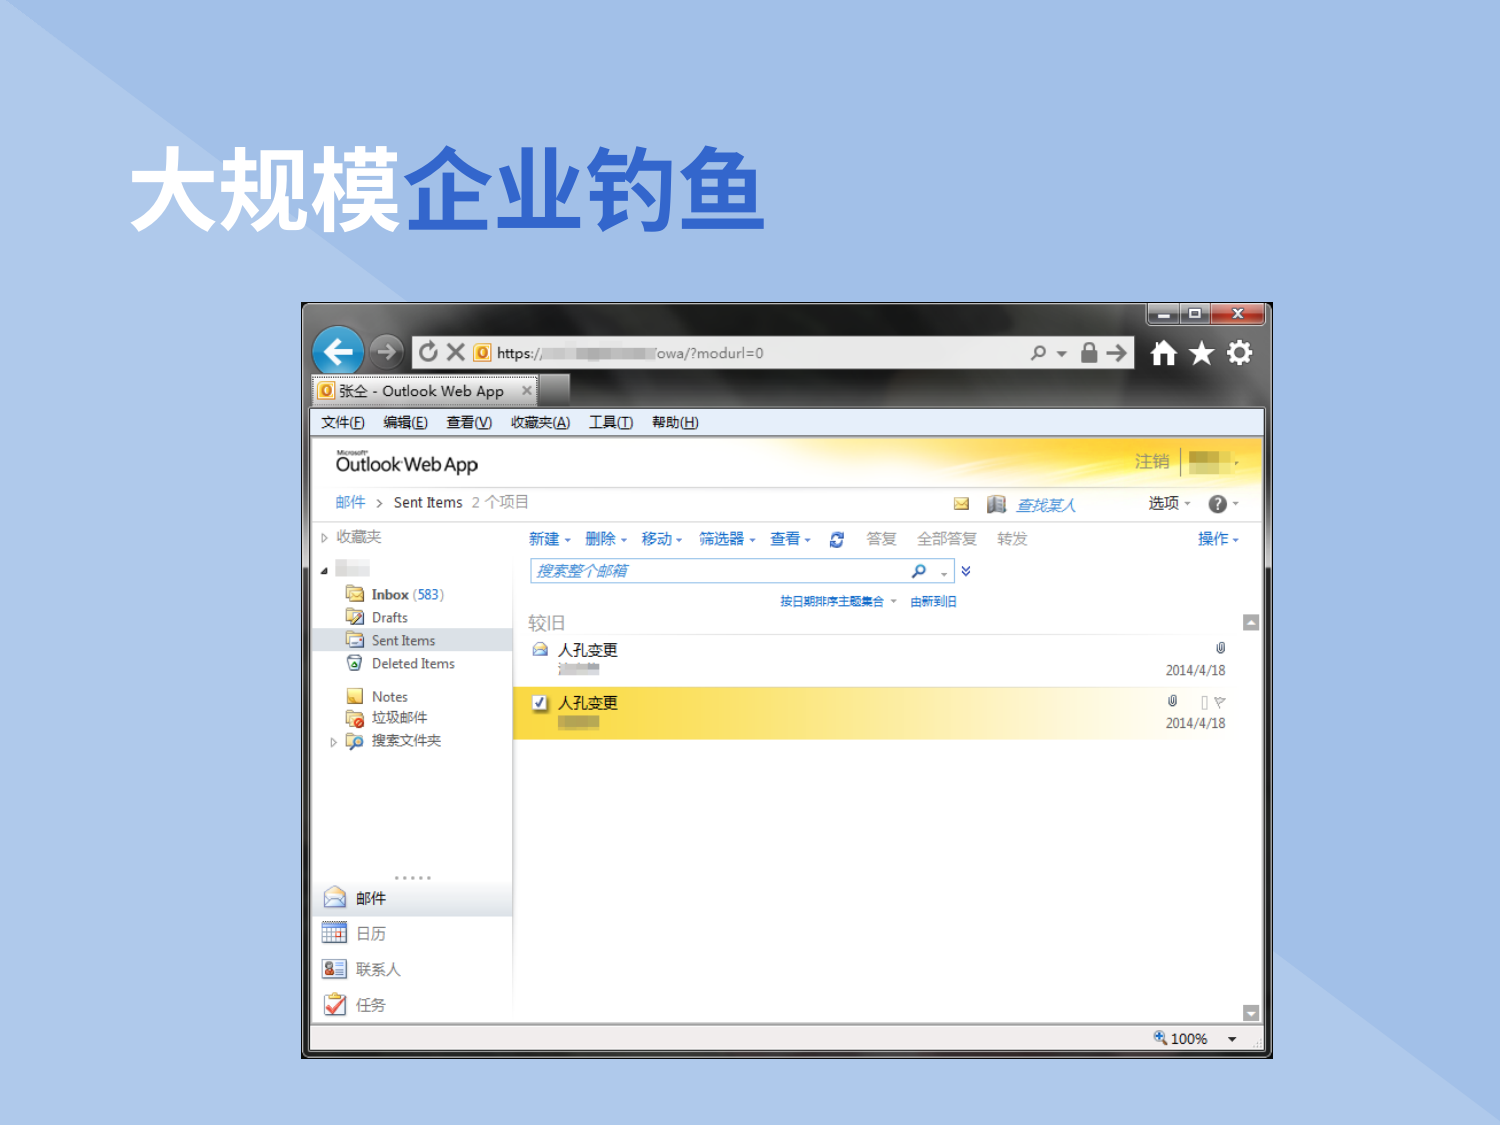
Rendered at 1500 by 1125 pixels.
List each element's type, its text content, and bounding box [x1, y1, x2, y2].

text_box 大规模企业钓鱼 [112, 125, 810, 251]
picture [301, 302, 1273, 1059]
